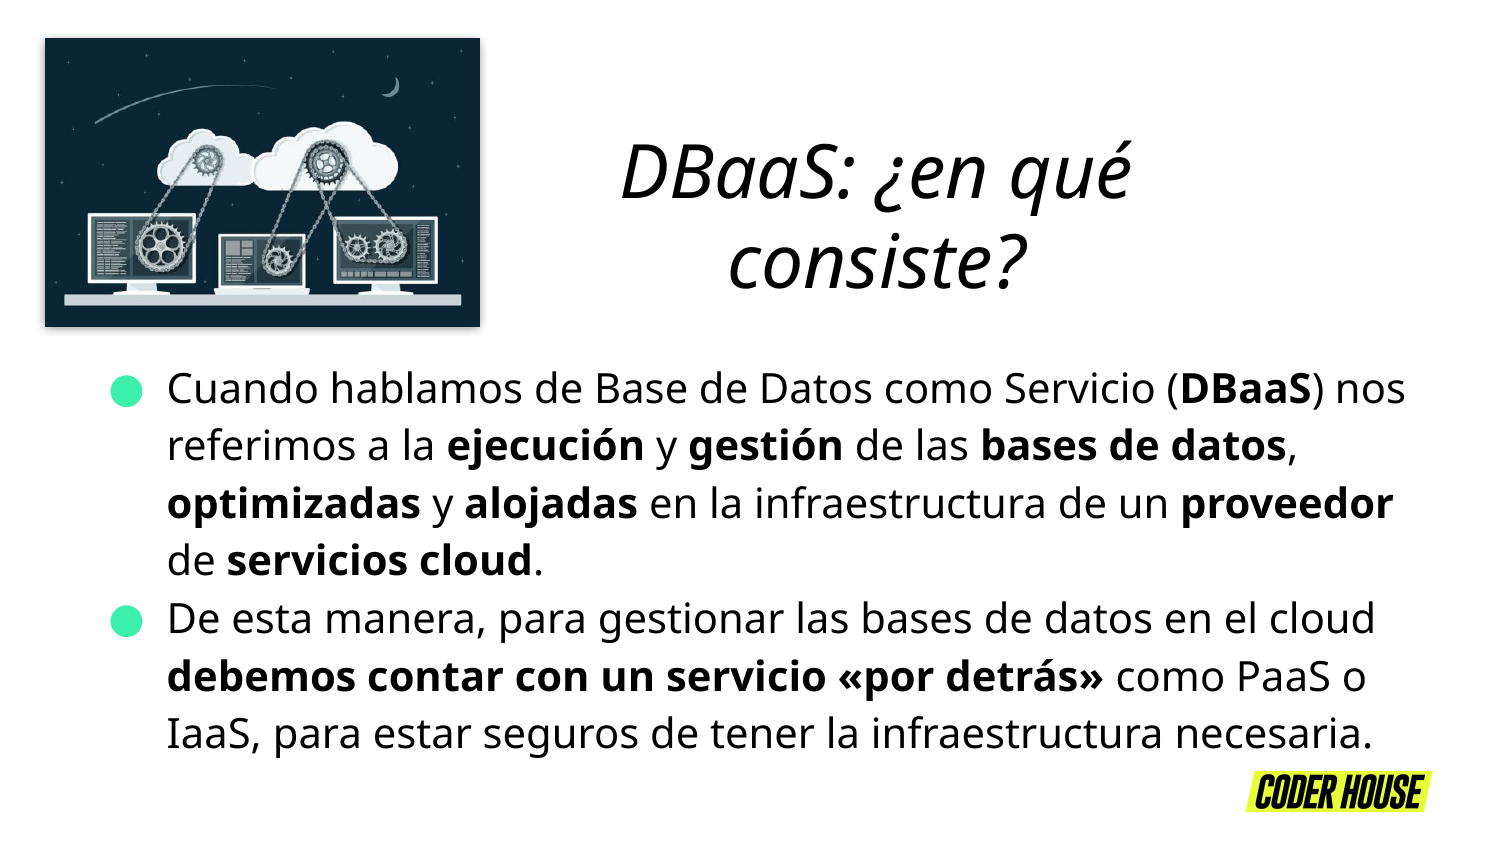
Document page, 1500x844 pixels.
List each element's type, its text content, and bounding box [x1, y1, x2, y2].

text_box Cuando hablamos de Base de Datos como Servicio (DBaaS) nos referimos a la ejecución y gestión de las bases de datos, optimizadas y alojadas en la infraestructura de un proveedor de servicios cloud. De esta manera, para gestionar las bases de datos en el cloud debemos contar con un servicio «por detrás» como PaaS o IaaS, para estar seguros de tener la infraestructura necesaria. [76, 339, 1424, 819]
text_box DBaaS: ¿en qué consiste? [487, 108, 1308, 257]
picture [45, 38, 481, 327]
picture [1241, 764, 1437, 819]
